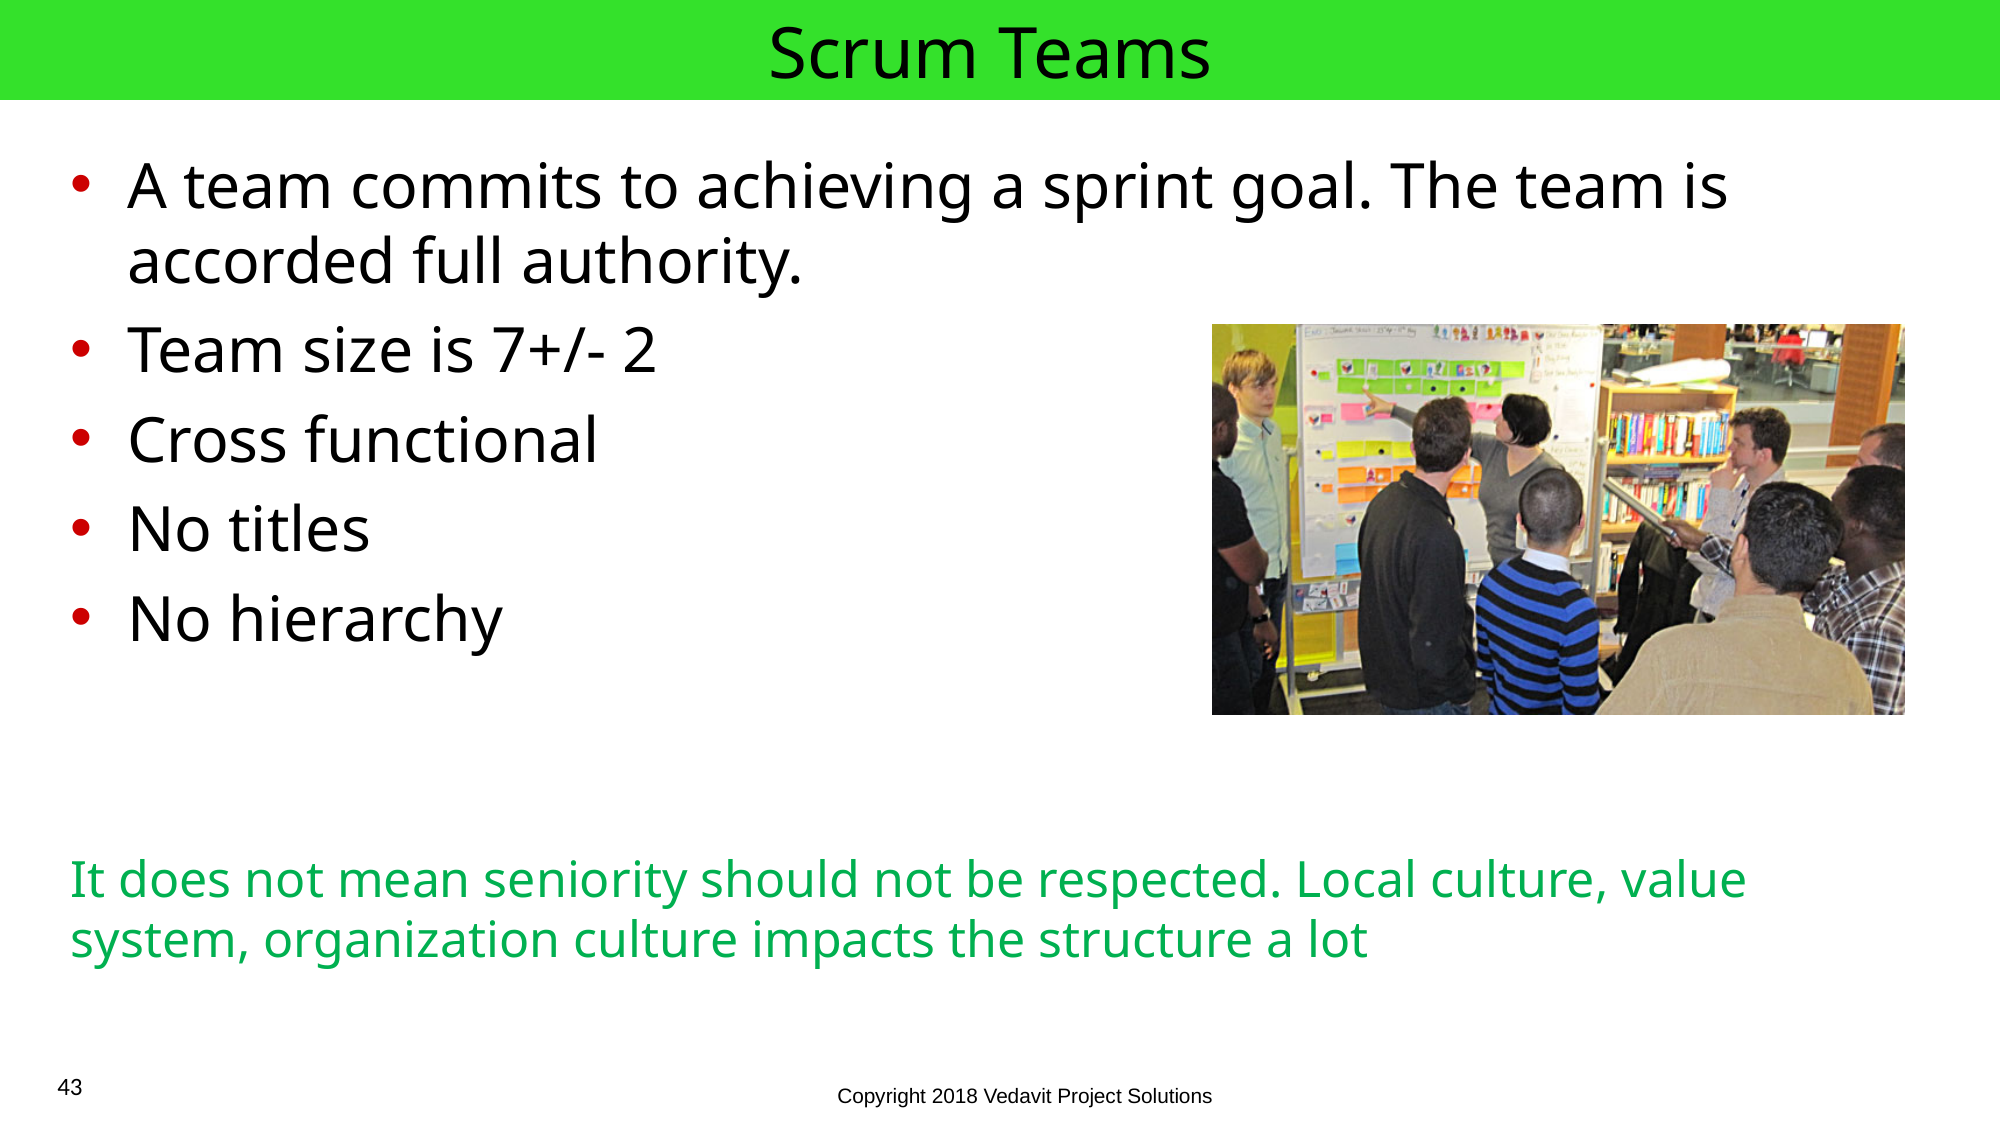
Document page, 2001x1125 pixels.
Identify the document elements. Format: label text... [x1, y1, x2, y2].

slide_number 43 [3, 1055, 137, 1116]
title Scrum Teams [0, 0, 2000, 100]
list A team commits to achieving a sprint goal. The team is accorded full authority. Team size is 7+/- 2 Cross functional No titles No hierarchy It does not mean seniority should not be respected. Local culture, value system, organization culture impacts the structure a lot [62, 137, 1938, 1013]
picture [1212, 324, 1905, 715]
